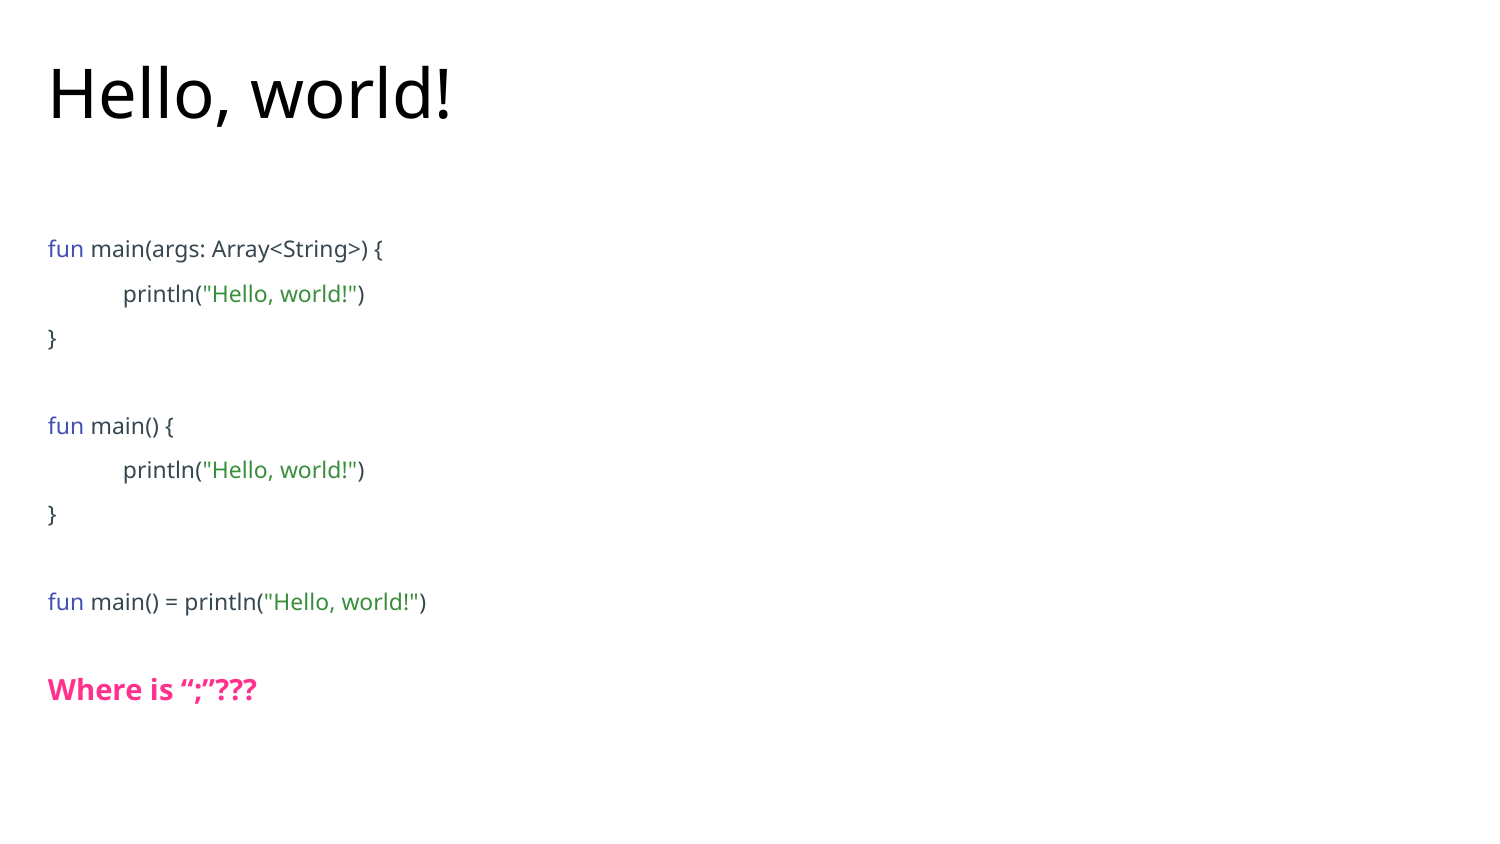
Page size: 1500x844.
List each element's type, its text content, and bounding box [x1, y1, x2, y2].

title Hello, world! [48, 48, 1443, 123]
list fun main(args: Array<String>) { println("Hello, world!") } fun main() { println("Hello, world!") } fun main() = println("Hello, world!") Where is “;”??? [48, 218, 1415, 609]
